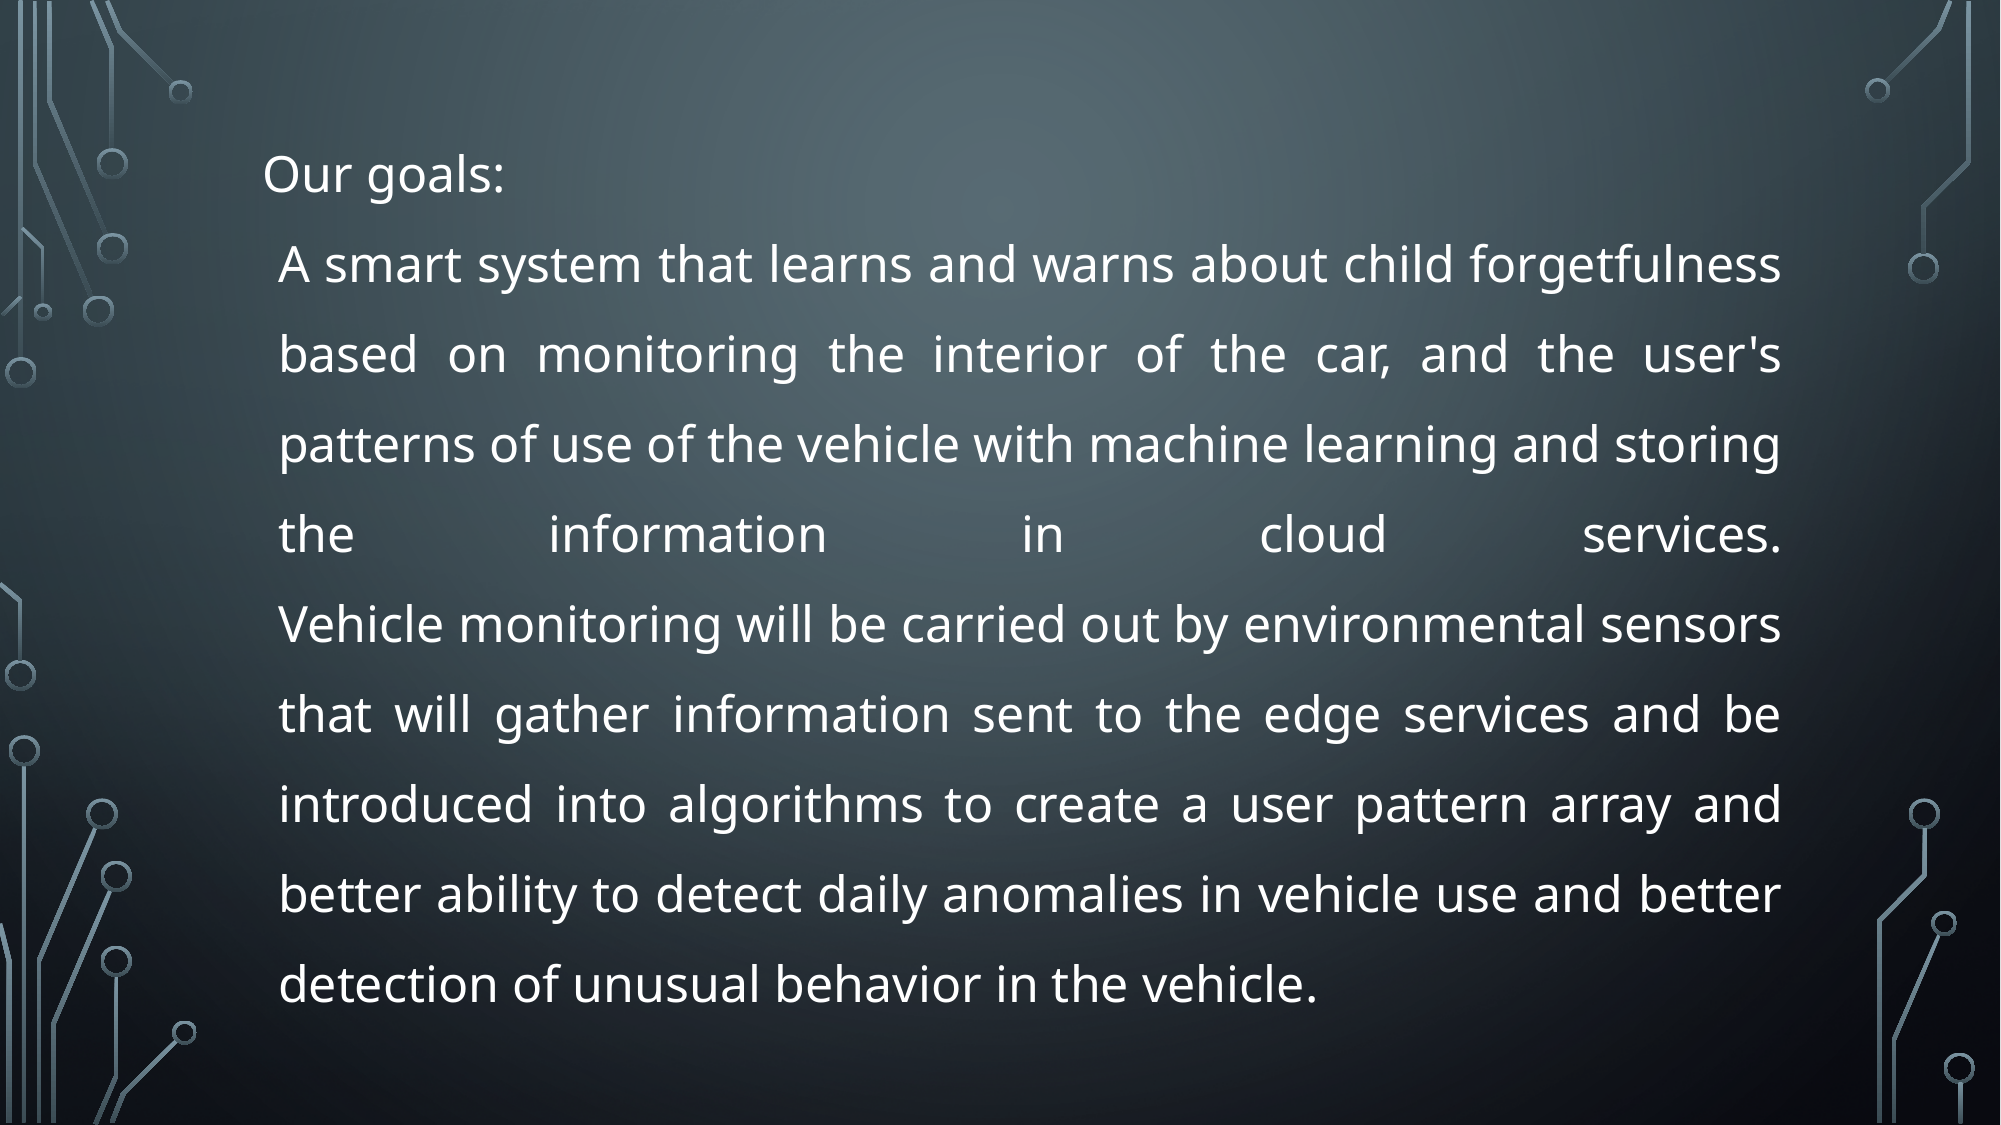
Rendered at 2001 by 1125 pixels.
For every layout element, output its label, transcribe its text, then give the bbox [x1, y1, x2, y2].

text_box A smart system that learns and warns about child forgetfulness based on monitoring the interior of the car, and the user's patterns of use of the vehicle with machine learning and storing the information in cloud services. Vehicle monitoring will be carried out by environmental sensors that will gather information sent to the edge services and be introduced into algorithms to create a user pattern array and better ability to detect daily anomalies in vehicle use and better detection of unusual behavior in the vehicle. [263, 195, 1799, 1021]
text_box Our goals: [247, 134, 521, 210]
